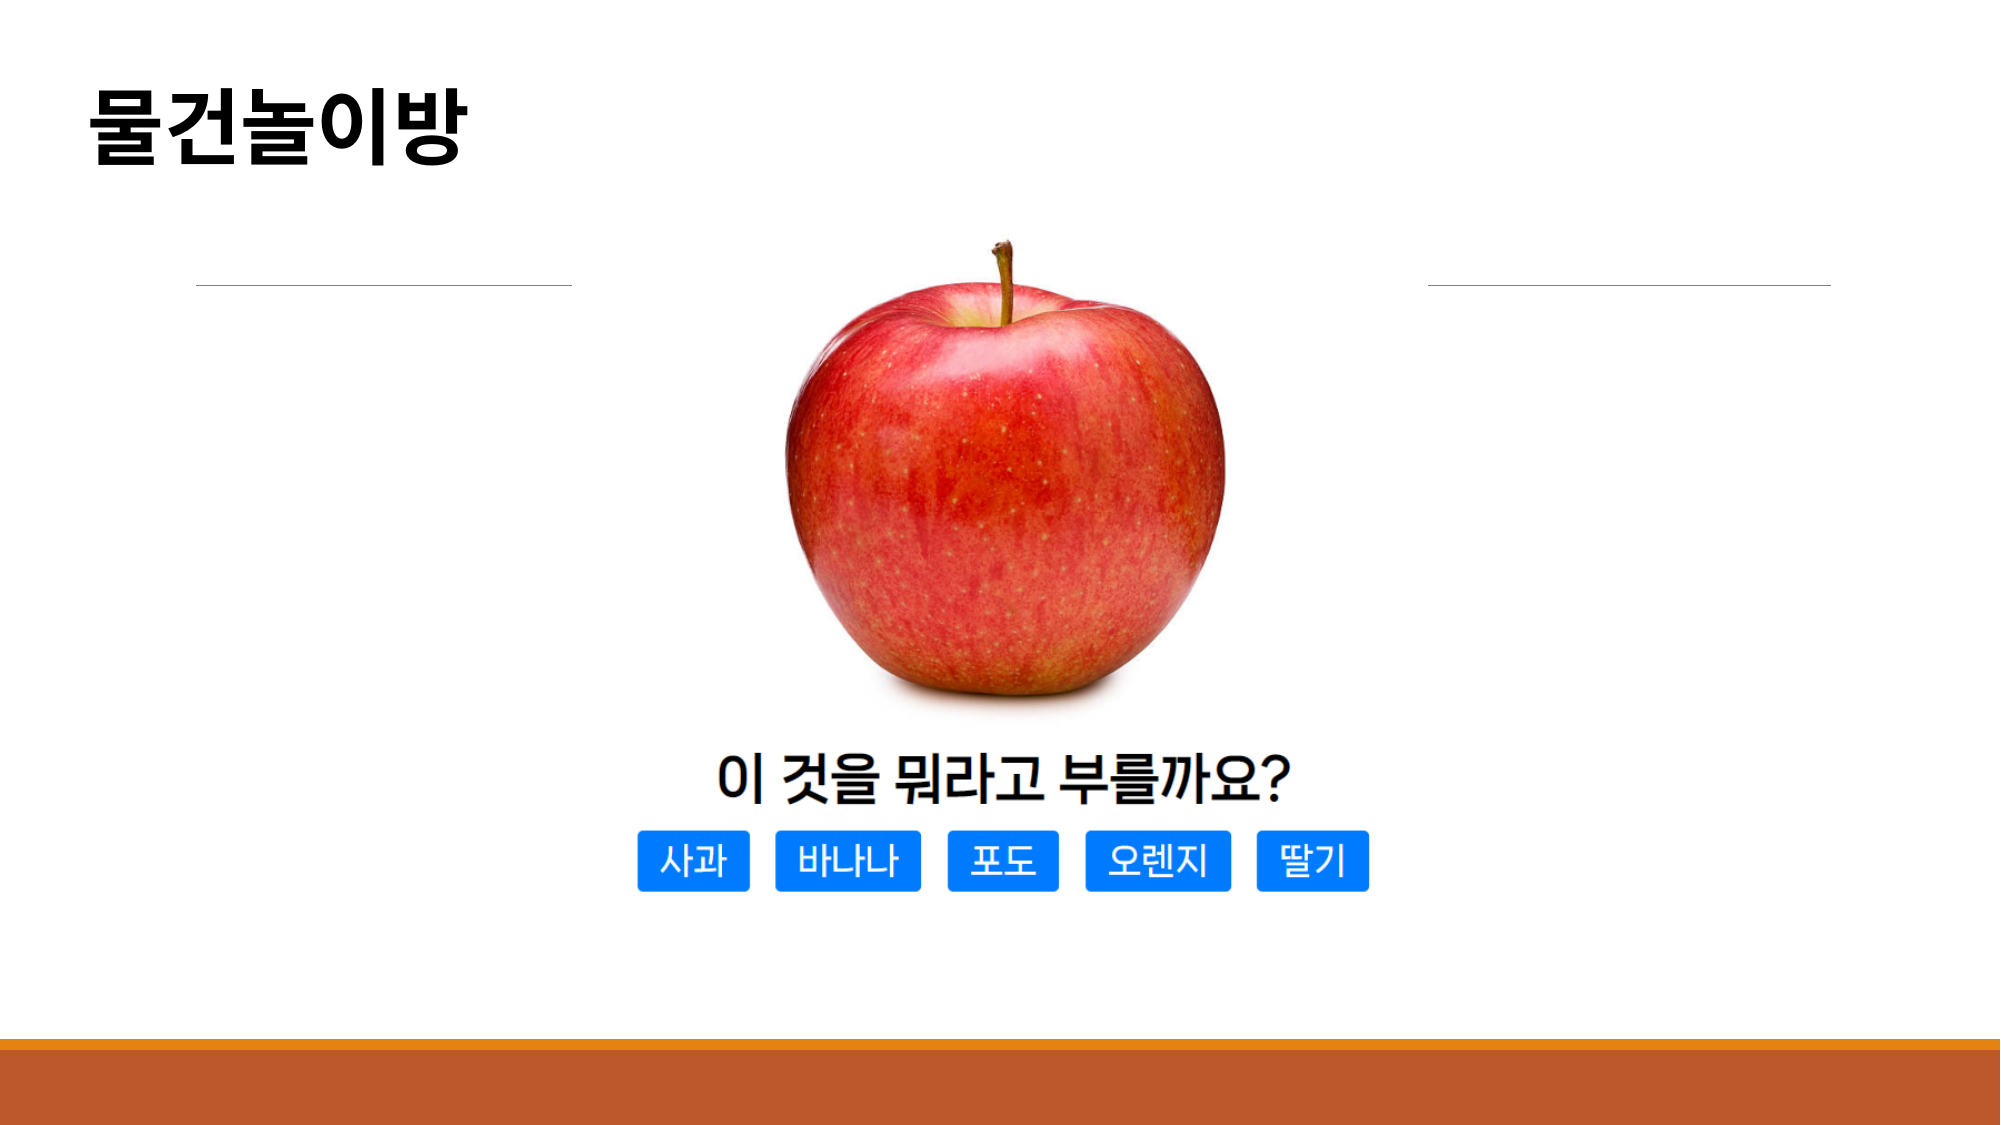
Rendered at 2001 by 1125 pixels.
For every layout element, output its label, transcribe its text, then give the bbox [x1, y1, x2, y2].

picture [572, 199, 1428, 926]
text_box 물건놀이방 [72, 67, 761, 183]
